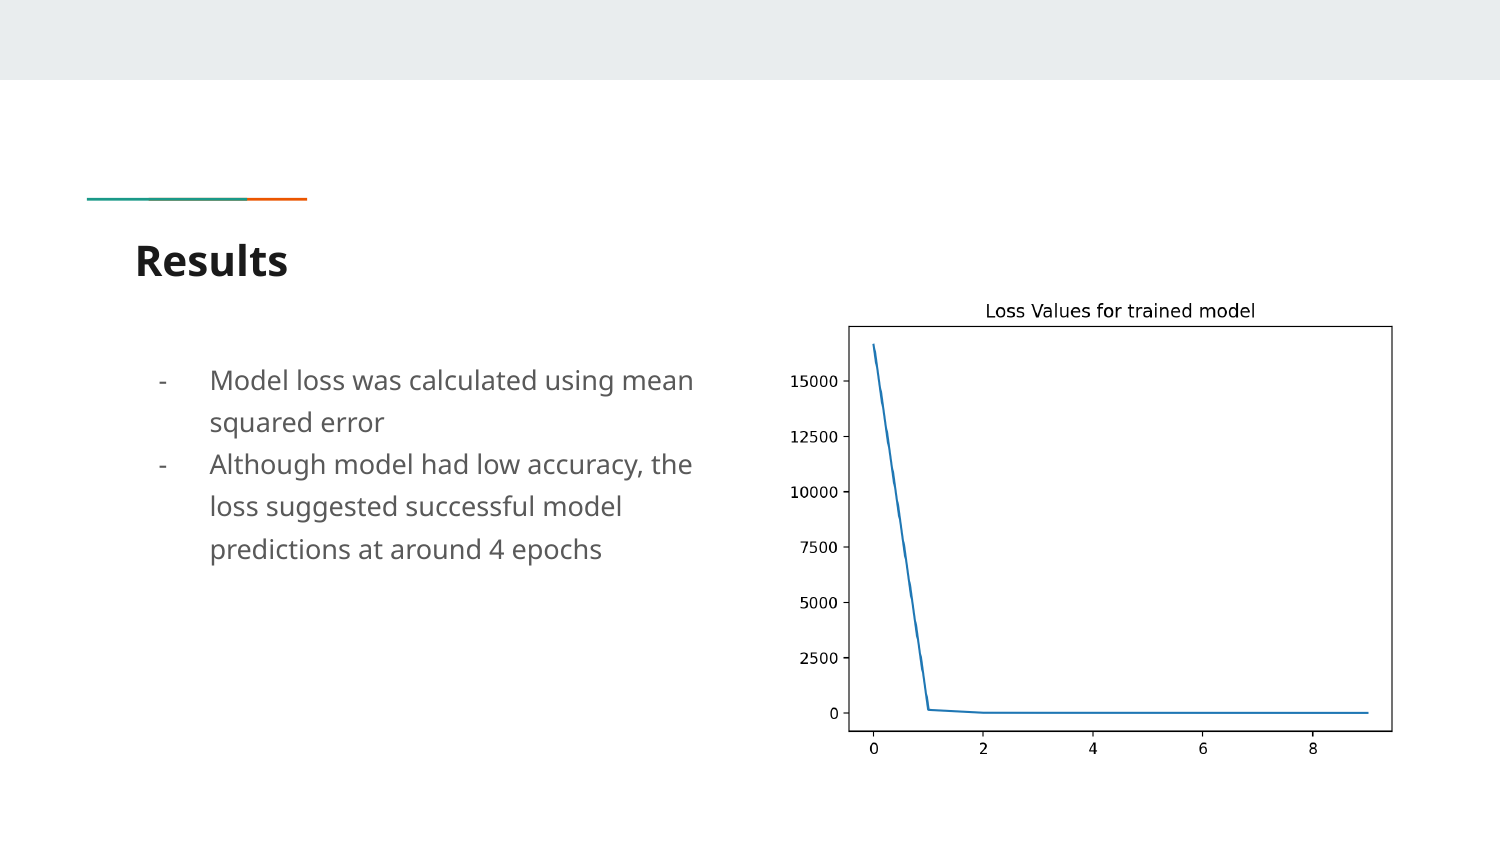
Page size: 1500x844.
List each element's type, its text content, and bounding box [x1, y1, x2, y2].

title Results [119, 216, 750, 305]
list Model loss was calculated using mean squared error Although model had low accuracy, the loss suggested successful model predictions at around 4 epochs [119, 341, 750, 712]
picture [761, 263, 1463, 790]
